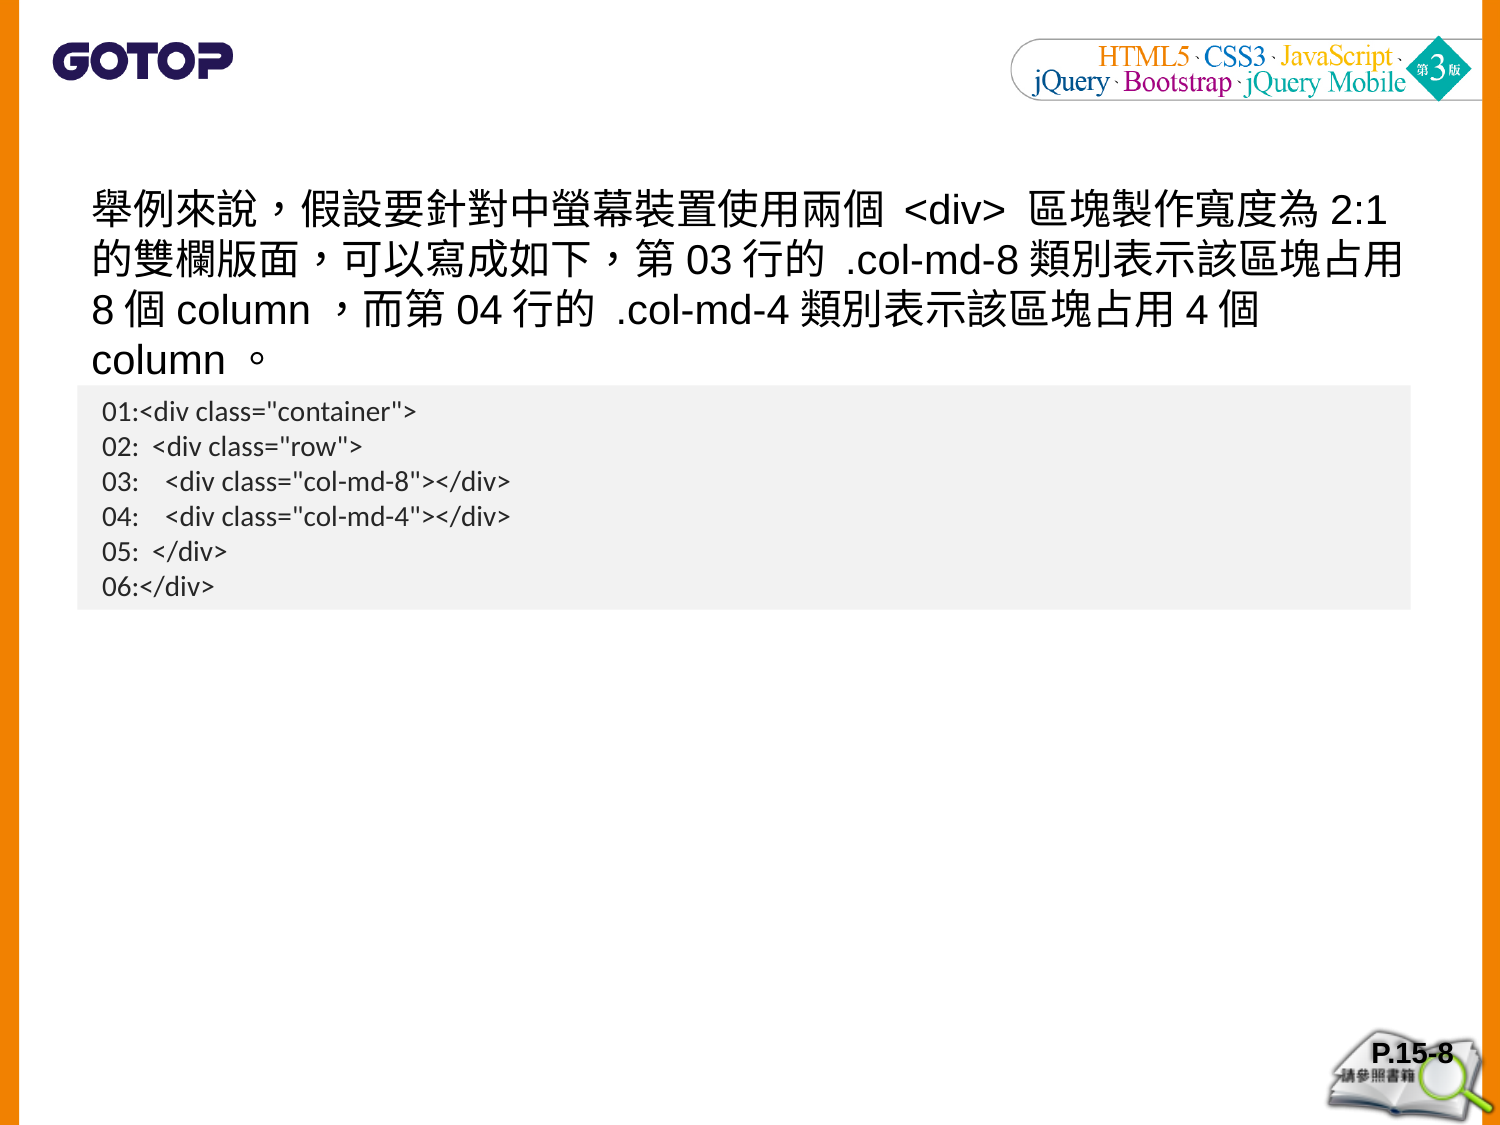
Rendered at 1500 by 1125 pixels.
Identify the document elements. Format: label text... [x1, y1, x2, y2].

list P.15-8 [1293, 1016, 1469, 1069]
text_box 01:<div class="container"> 02: <div class="row"> 03: <div class="col-md-8"></div> 04: <div class="col-md-4"></div> 05: </div> 06:</div> [77, 385, 1411, 610]
list 舉例來說，假設要針對中螢幕裝置使用兩個 <div> 區塊製作寬度為2:1的雙欄版面，可以寫成如下，第03行的 .col-md-8類別表示該區塊占用8個column，而第04行的 .col-md-4類別表示該區塊占用4個column。 [76, 125, 1441, 1106]
picture [0, 0, 1500, 1125]
